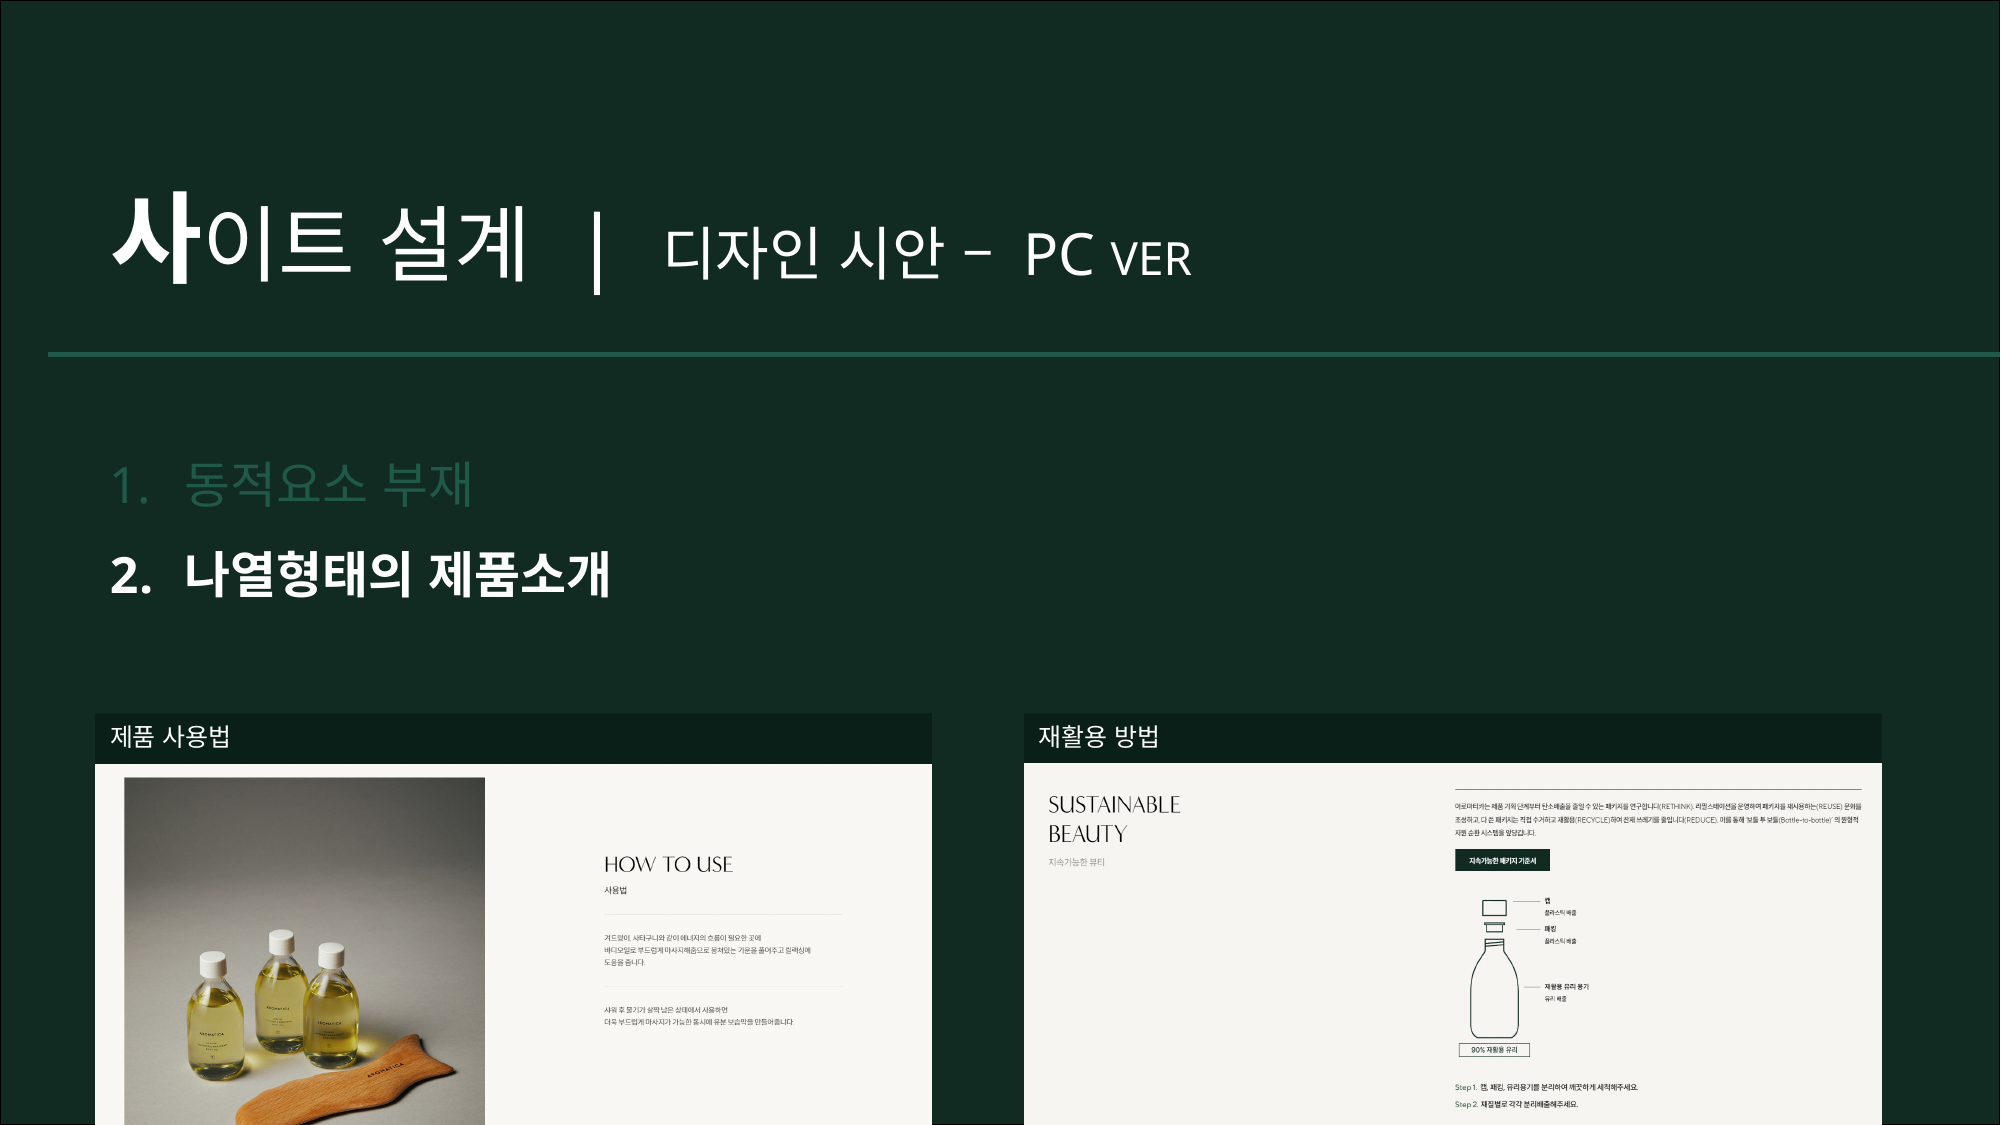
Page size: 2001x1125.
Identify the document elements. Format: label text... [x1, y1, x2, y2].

text_box [0, 0, 2000, 1125]
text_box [95, 713, 932, 1125]
title 사이트 설계 | 디자인 시안 – PC VER [95, 112, 1217, 249]
text_box 동적요소 부재 나열형태의 제품소개 [95, 416, 783, 611]
picture [1023, 763, 1882, 1125]
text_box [1023, 713, 1882, 763]
